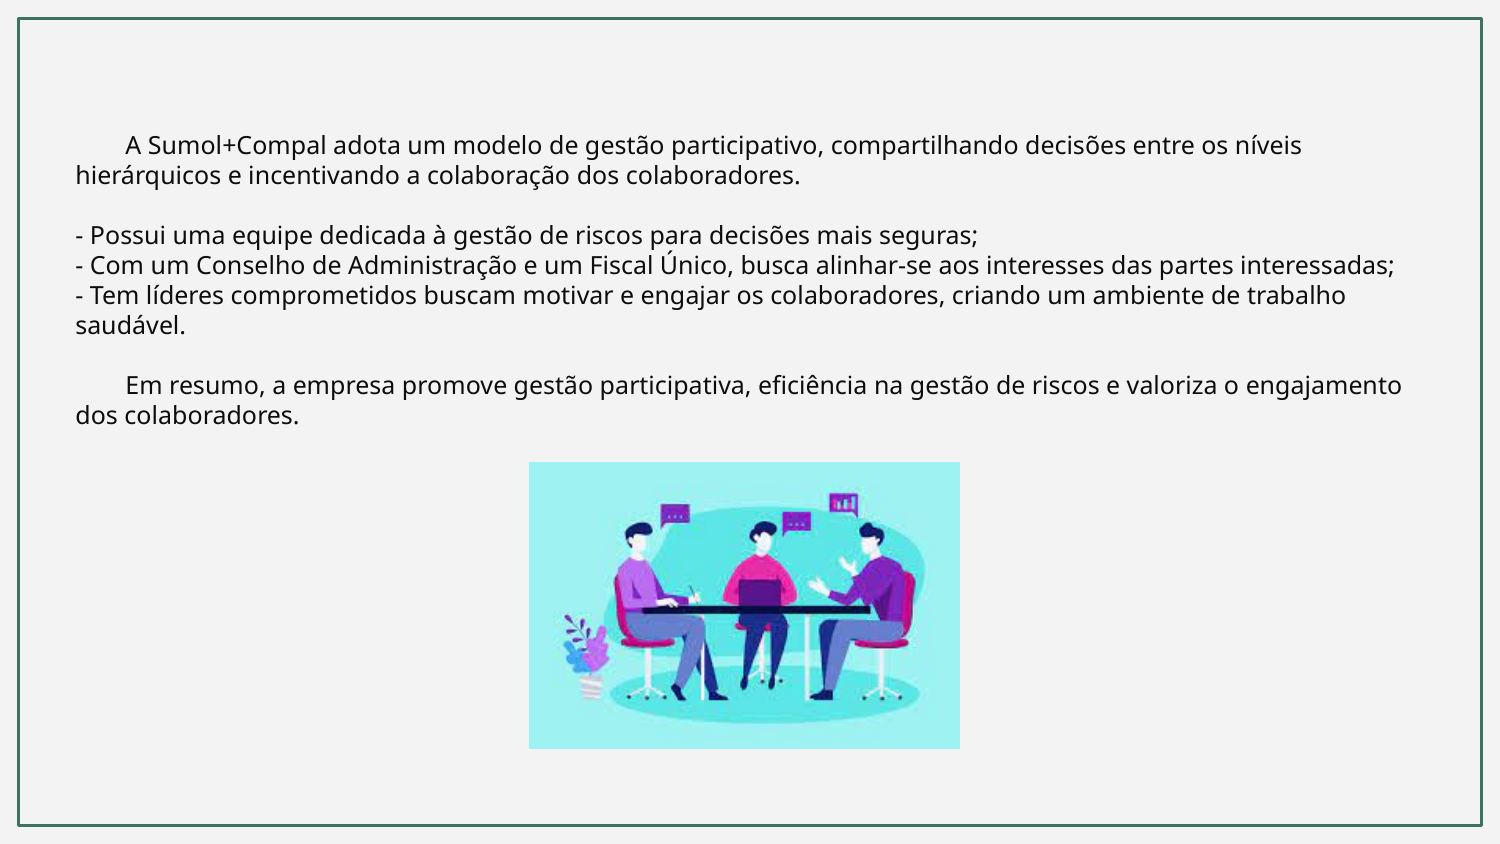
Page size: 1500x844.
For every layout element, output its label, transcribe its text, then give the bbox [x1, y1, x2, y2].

title A Sumol+Compal adota um modelo de gestão participativo, compartilhando decisões entre os níveis hierárquicos e incentivando a colaboração dos colaboradores. - Possui uma equipe dedicada à gestão de riscos para decisões mais seguras; - Com um Conselho de Administração e um Fiscal Único, busca alinhar-se aos interesses das partes interessadas; - Tem líderes comprometidos buscam motivar e engajar os colaboradores, criando um ambiente de trabalho saudável. Em resumo, a empresa promove gestão participativa, eficiência na gestão de riscos e valoriza o engajamento dos colaboradores. [60, 114, 1429, 750]
picture [529, 462, 960, 749]
